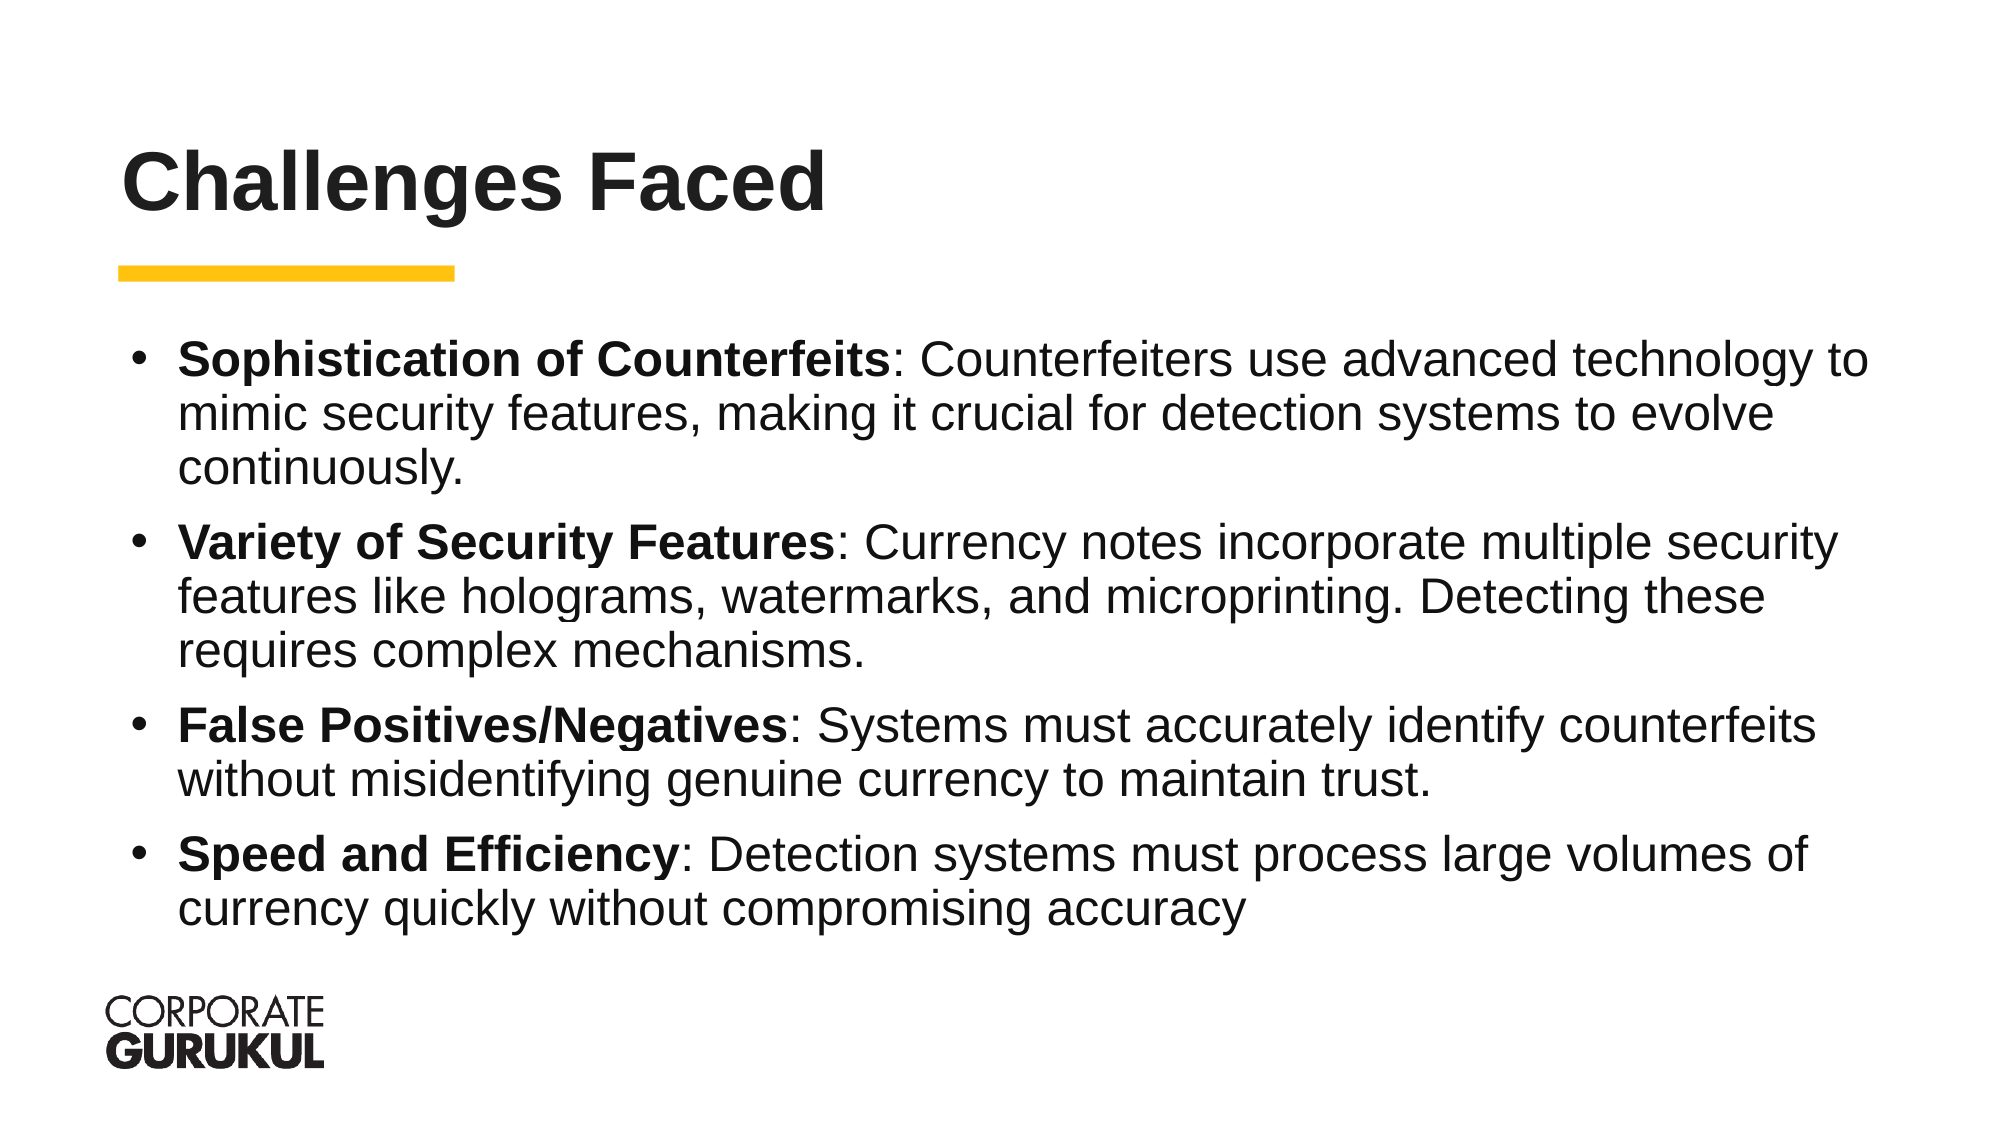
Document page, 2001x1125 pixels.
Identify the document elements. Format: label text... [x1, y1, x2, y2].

list Sophistication of Counterfeits: Counterfeiters use advanced technology to mimic security features, making it crucial for detection systems to evolve continuously. Variety of Security Features: Currency notes incorporate multiple security features like holograms, watermarks, and microprinting. Detecting these requires complex mechanisms. False Positives/Negatives: Systems must accurately identify counterfeits without misidentifying genuine currency to maintain trust. Speed and Efficiency: Detection systems must process large volumes of currency quickly without compromising accuracy [115, 326, 1964, 986]
picture [105, 994, 324, 1069]
list Challenges Faced [105, 112, 964, 255]
picture [118, 265, 455, 282]
